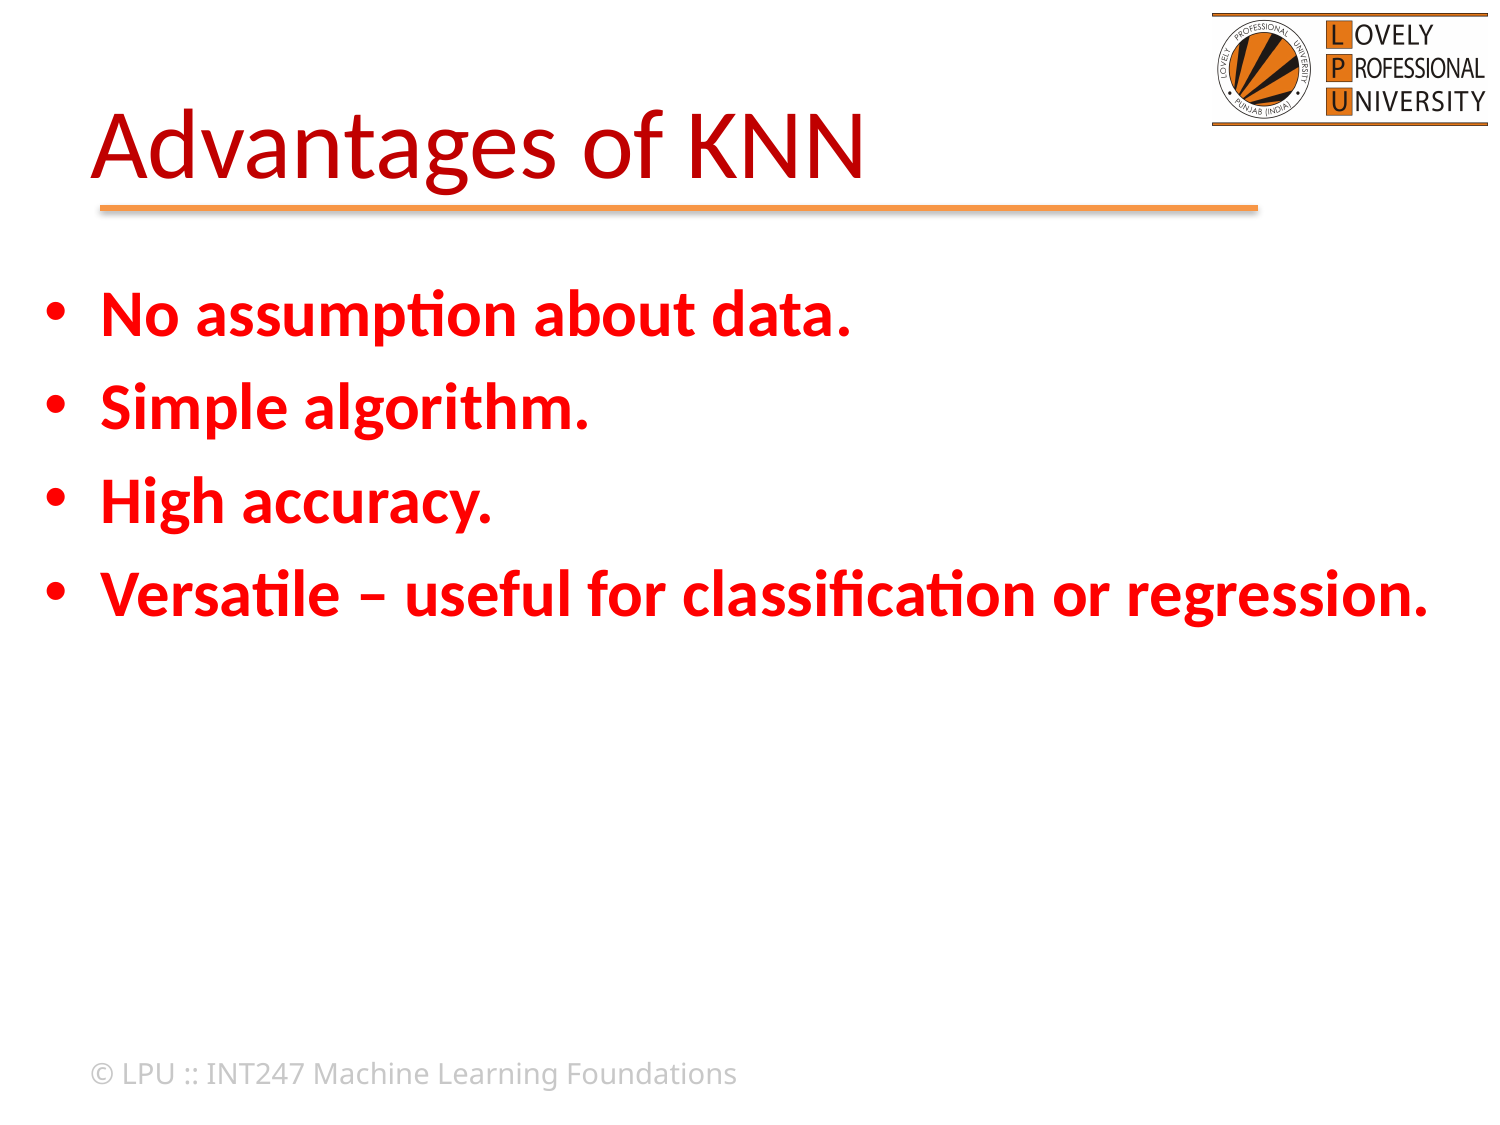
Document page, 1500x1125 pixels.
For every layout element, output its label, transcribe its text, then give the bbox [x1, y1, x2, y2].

slide_number © LPU :: INT247 Machine Learning Foundations [75, 1042, 916, 1103]
title Advantages of KNN [75, 45, 1425, 233]
list No assumption about data. Simple algorithm. High accuracy. Versatile – useful for classification or regression. [29, 262, 1483, 1005]
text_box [1212, 13, 1488, 126]
